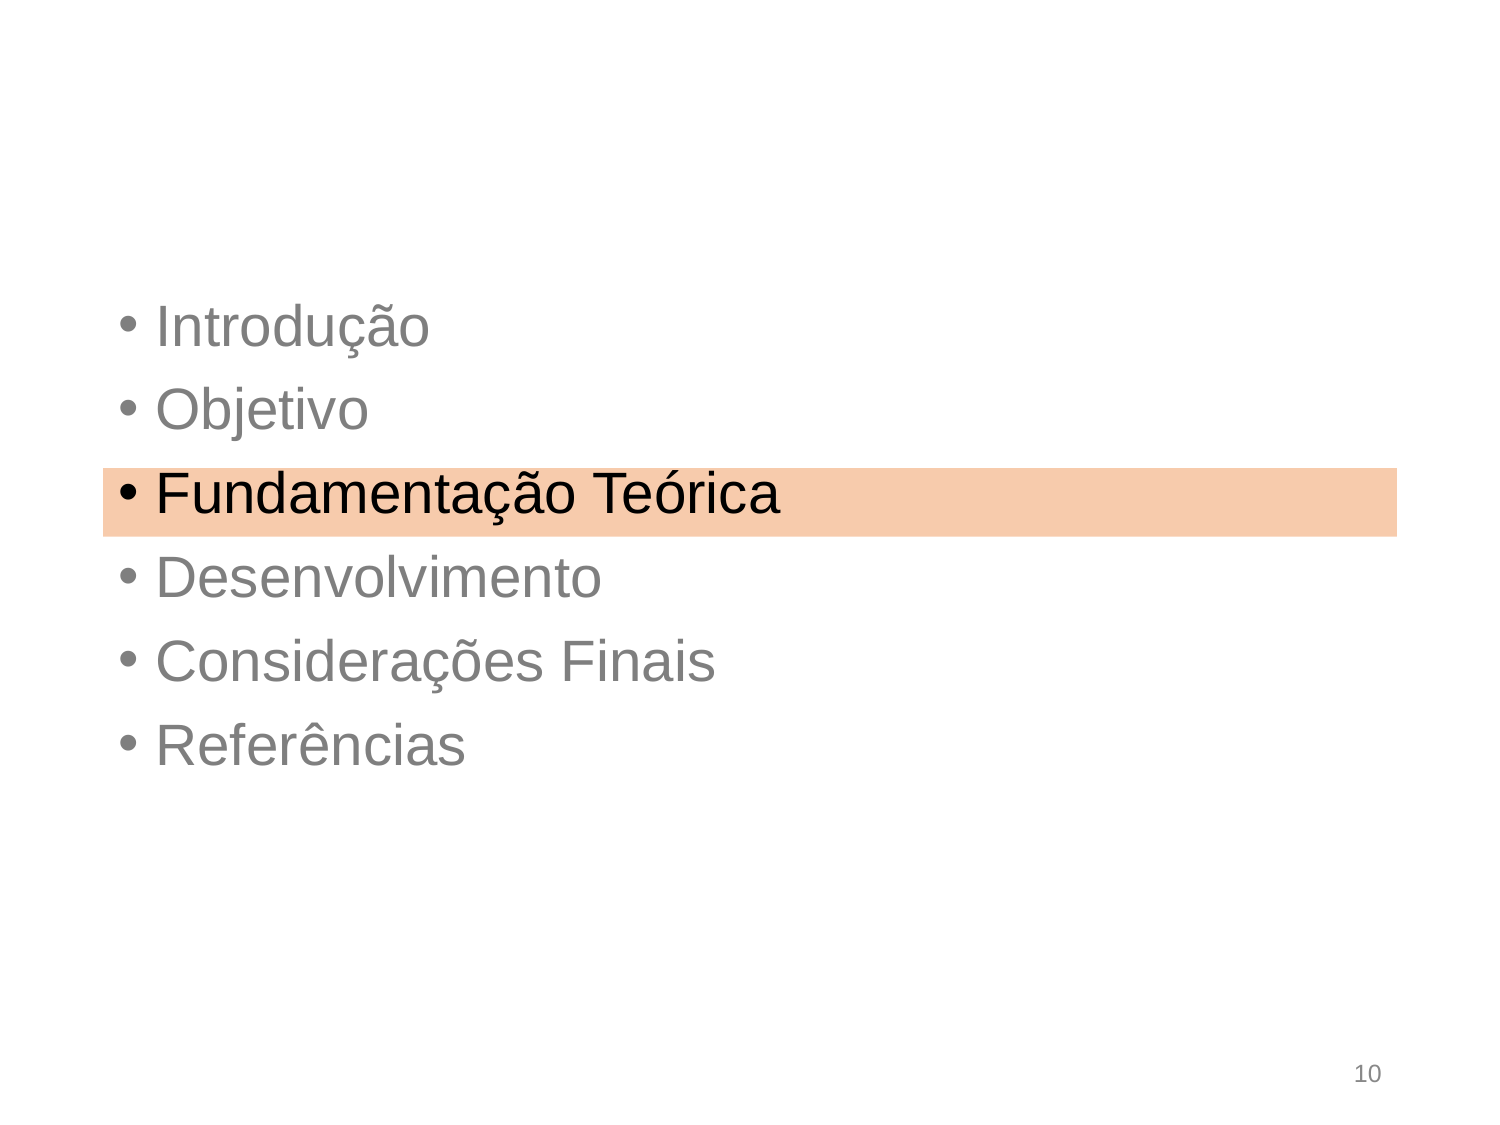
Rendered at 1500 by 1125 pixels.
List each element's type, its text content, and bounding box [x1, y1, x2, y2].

list Introdução Objetivo Fundamentação Teórica Desenvolvimento Considerações Finais Referências [103, 147, 1397, 926]
slide_number ‹#› [1059, 1042, 1397, 1103]
